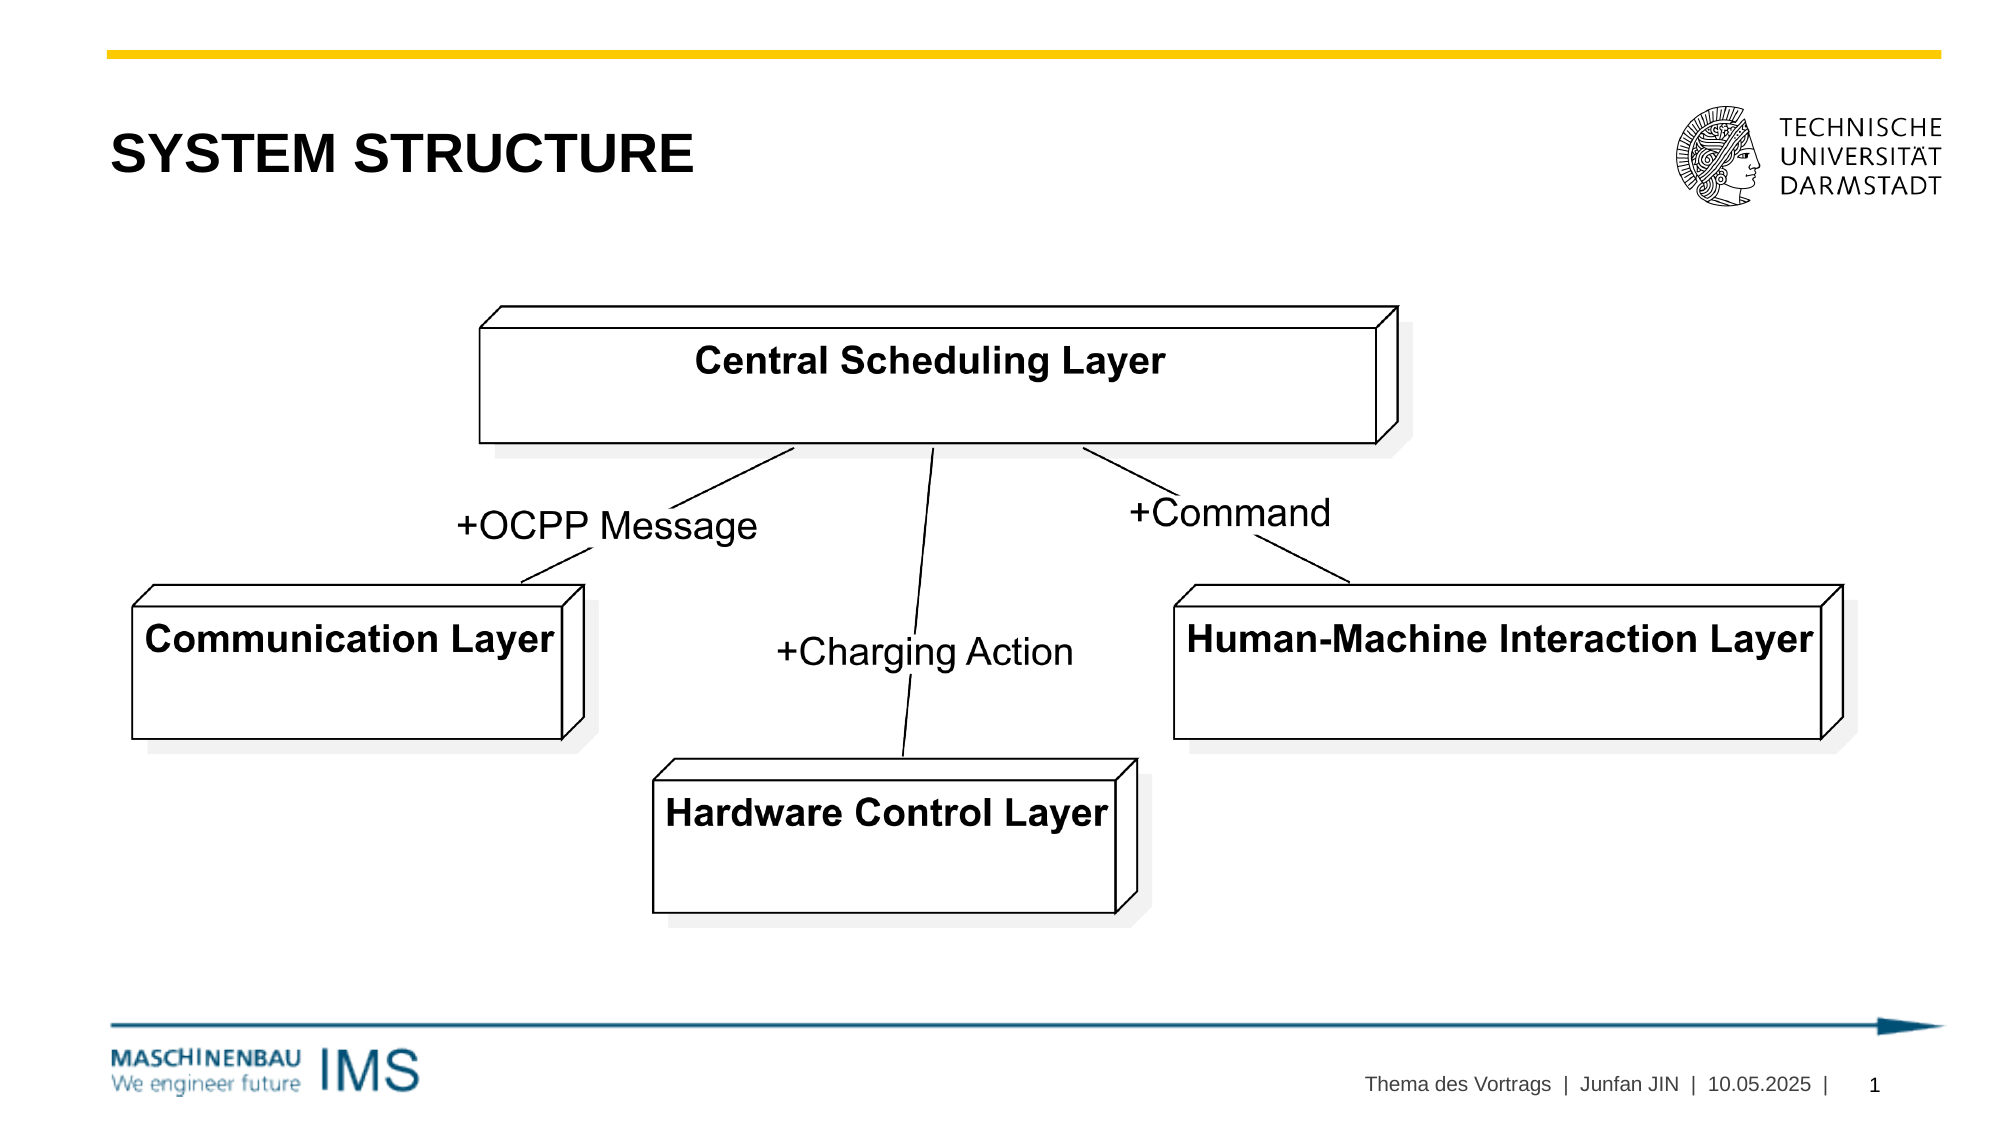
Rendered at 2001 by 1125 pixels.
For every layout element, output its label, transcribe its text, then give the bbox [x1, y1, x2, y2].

slide_number 1 [1854, 1063, 1942, 1124]
footer Thema des Vortrags | Junfan JIN | 10.05.2025 | [506, 1063, 1850, 1124]
picture [1646, 88, 1986, 224]
picture [123, 295, 1863, 941]
picture [110, 1015, 1947, 1097]
title System structure [109, 81, 1551, 220]
